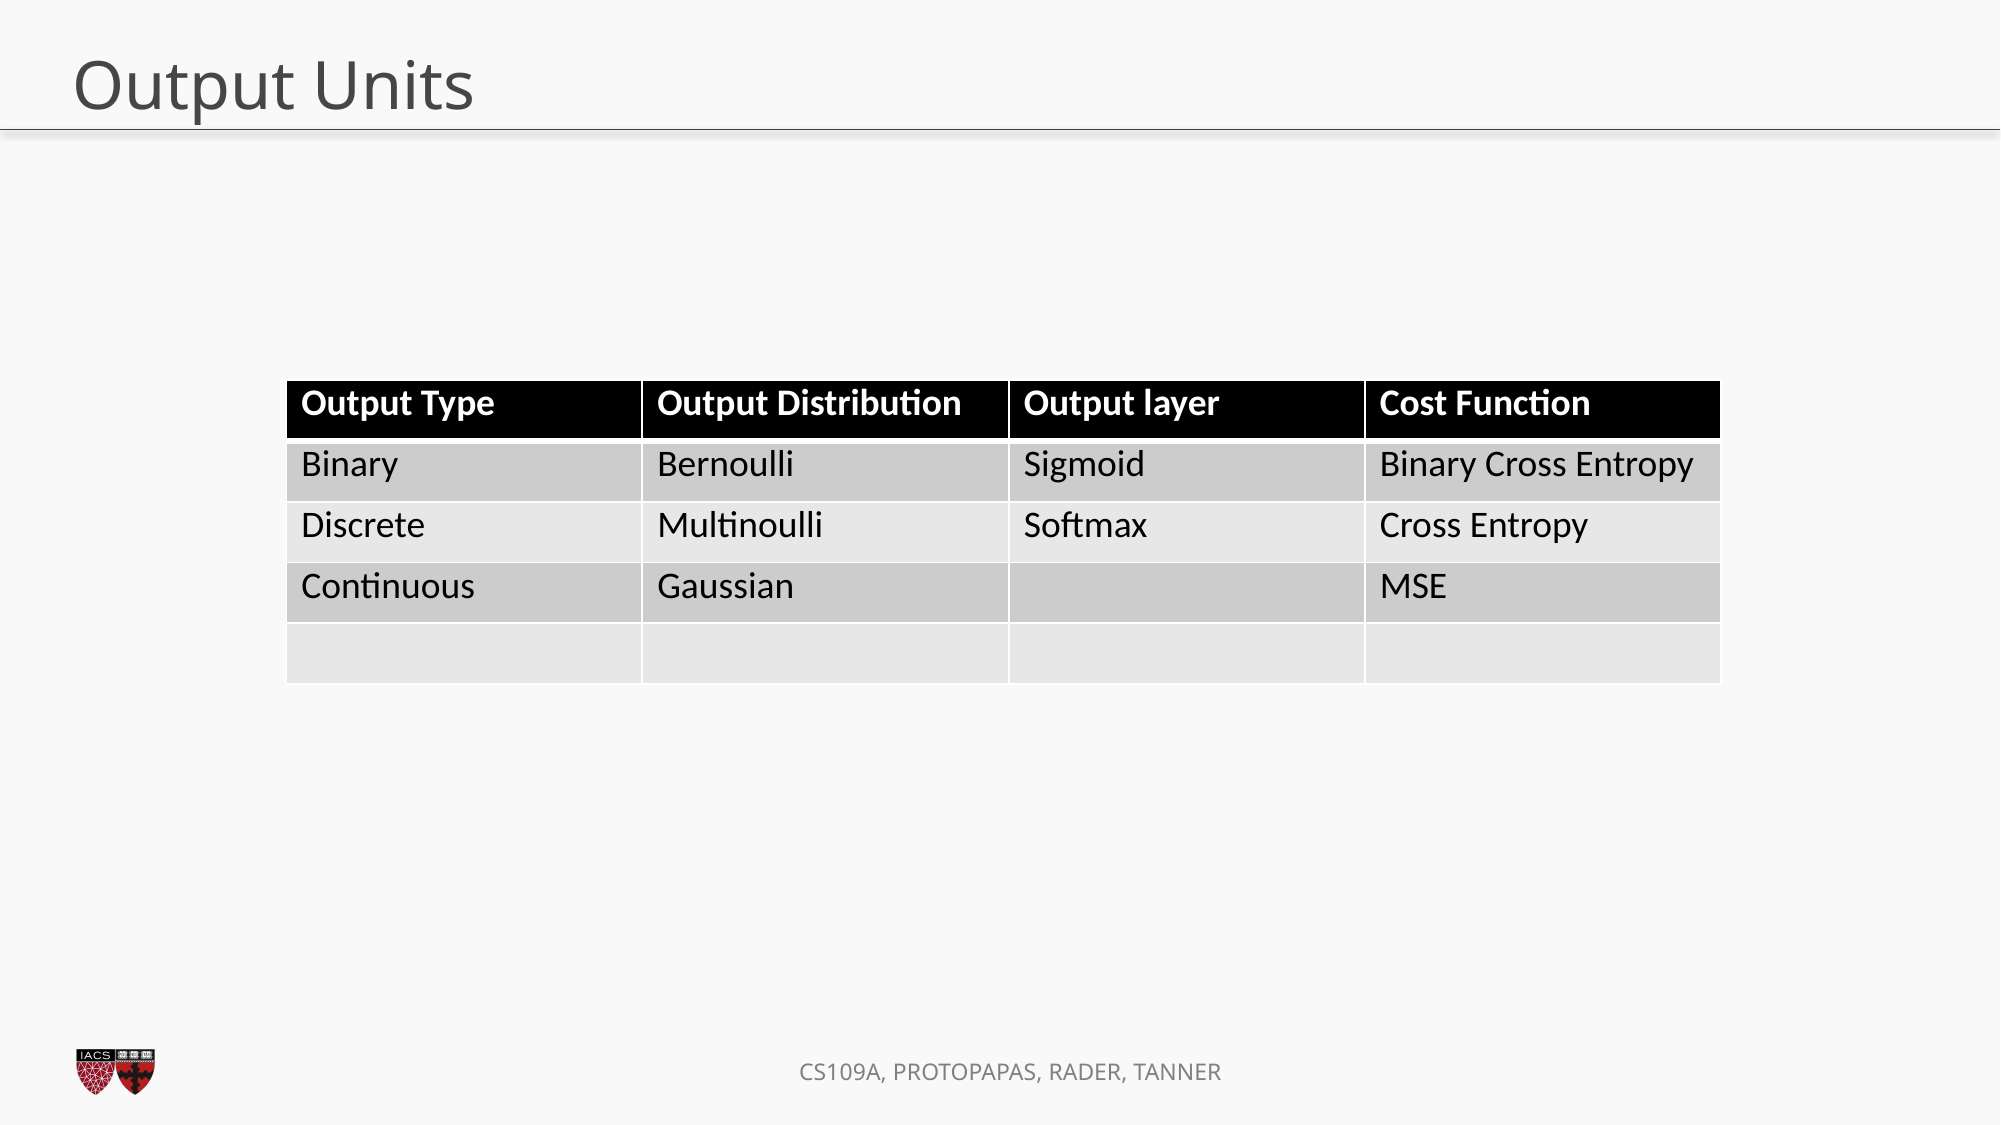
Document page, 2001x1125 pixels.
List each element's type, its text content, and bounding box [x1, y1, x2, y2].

table_cell Discrete [287, 503, 641, 562]
table_cell Binary [287, 444, 641, 501]
table_cell [1366, 624, 1720, 683]
table_cell Bernoulli [643, 444, 1008, 501]
table_cell [1010, 624, 1364, 683]
table_cell Gaussian [643, 563, 1008, 622]
picture [75, 1049, 155, 1095]
table_header Output Type [287, 381, 641, 438]
table_cell Sigmoid [1010, 444, 1364, 501]
table_cell [643, 624, 1008, 683]
table_cell Softmax [1010, 503, 1364, 562]
table_cell MSE [1366, 563, 1720, 622]
table_cell Binary Cross Entropy [1366, 444, 1720, 501]
table_header Output layer [1010, 381, 1364, 438]
table_header Cost Function [1366, 381, 1720, 438]
table_cell [287, 624, 641, 683]
table_cell Continuous [287, 563, 641, 622]
table_cell [1010, 563, 1364, 622]
title Output Units [57, 35, 1943, 162]
table_cell Cross Entropy [1366, 503, 1720, 562]
table_header Output Distribution [643, 381, 1008, 438]
table_cell Multinoulli [643, 503, 1008, 562]
